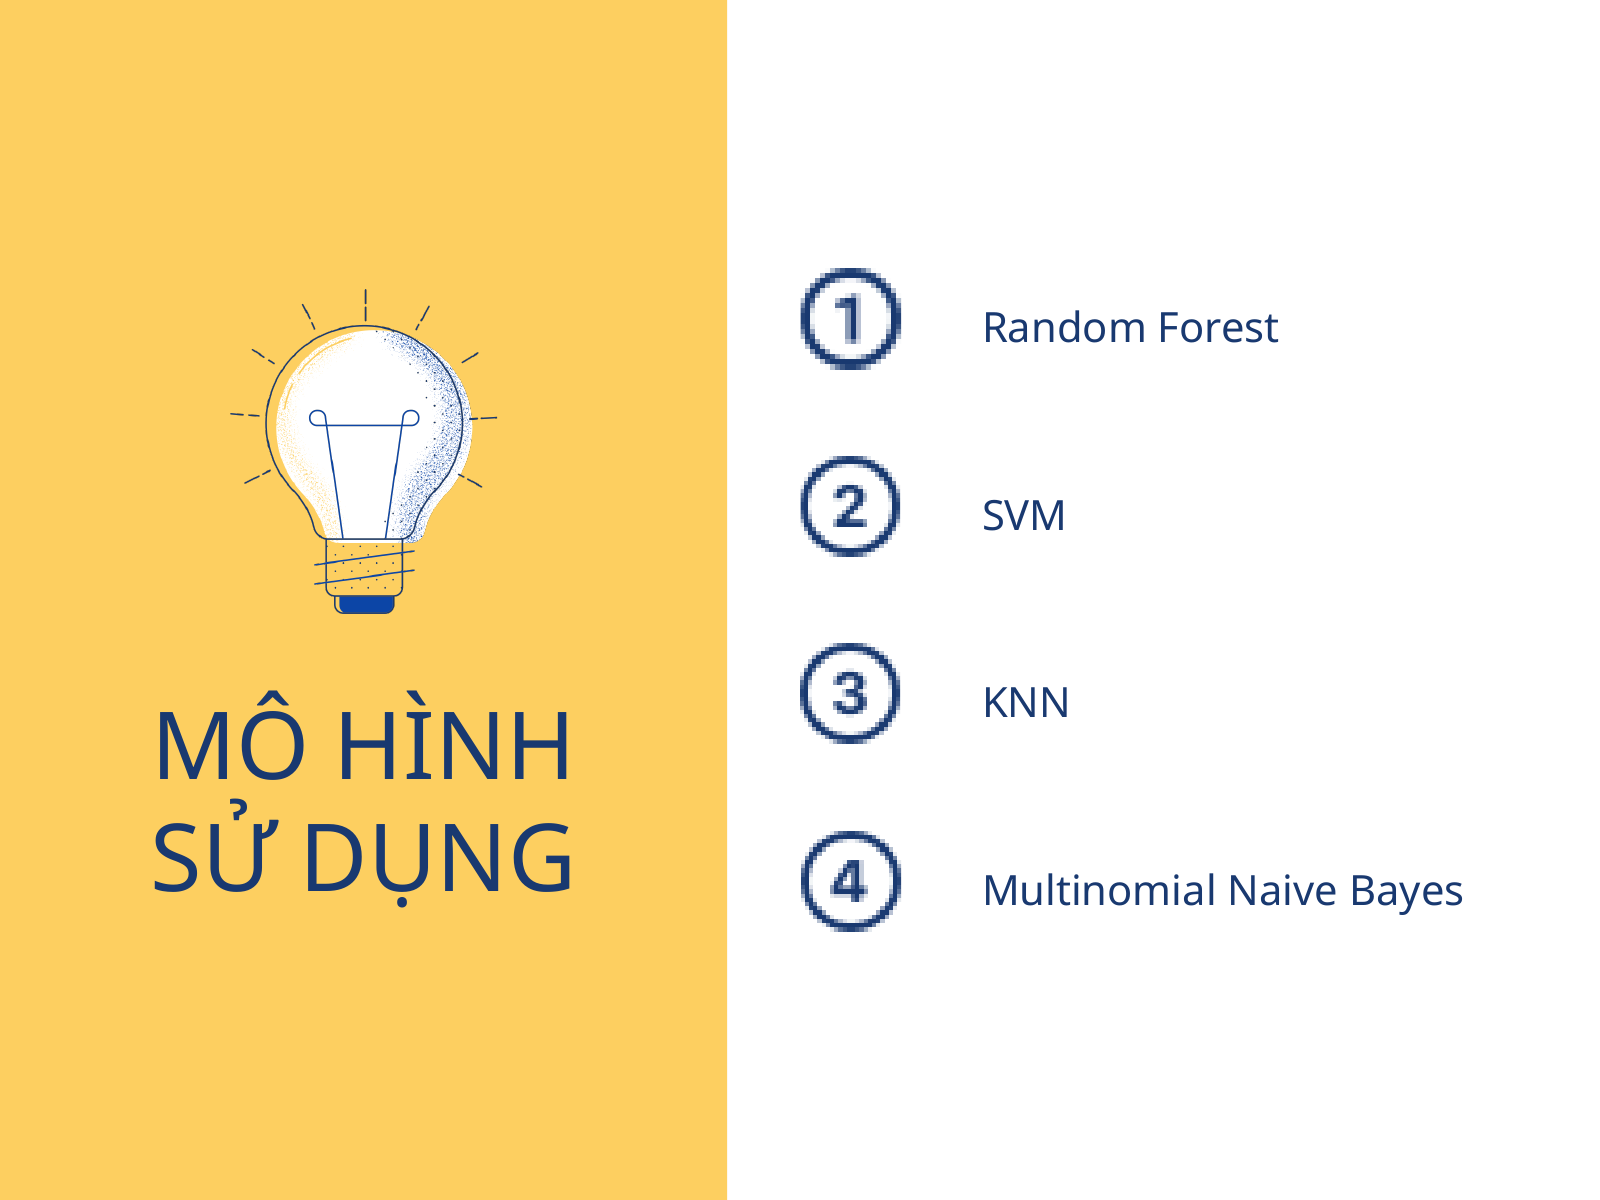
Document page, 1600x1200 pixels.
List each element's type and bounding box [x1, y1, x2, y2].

text_box [0, 0, 728, 1200]
text_box [799, 268, 1600, 932]
text_box [101, 288, 626, 912]
